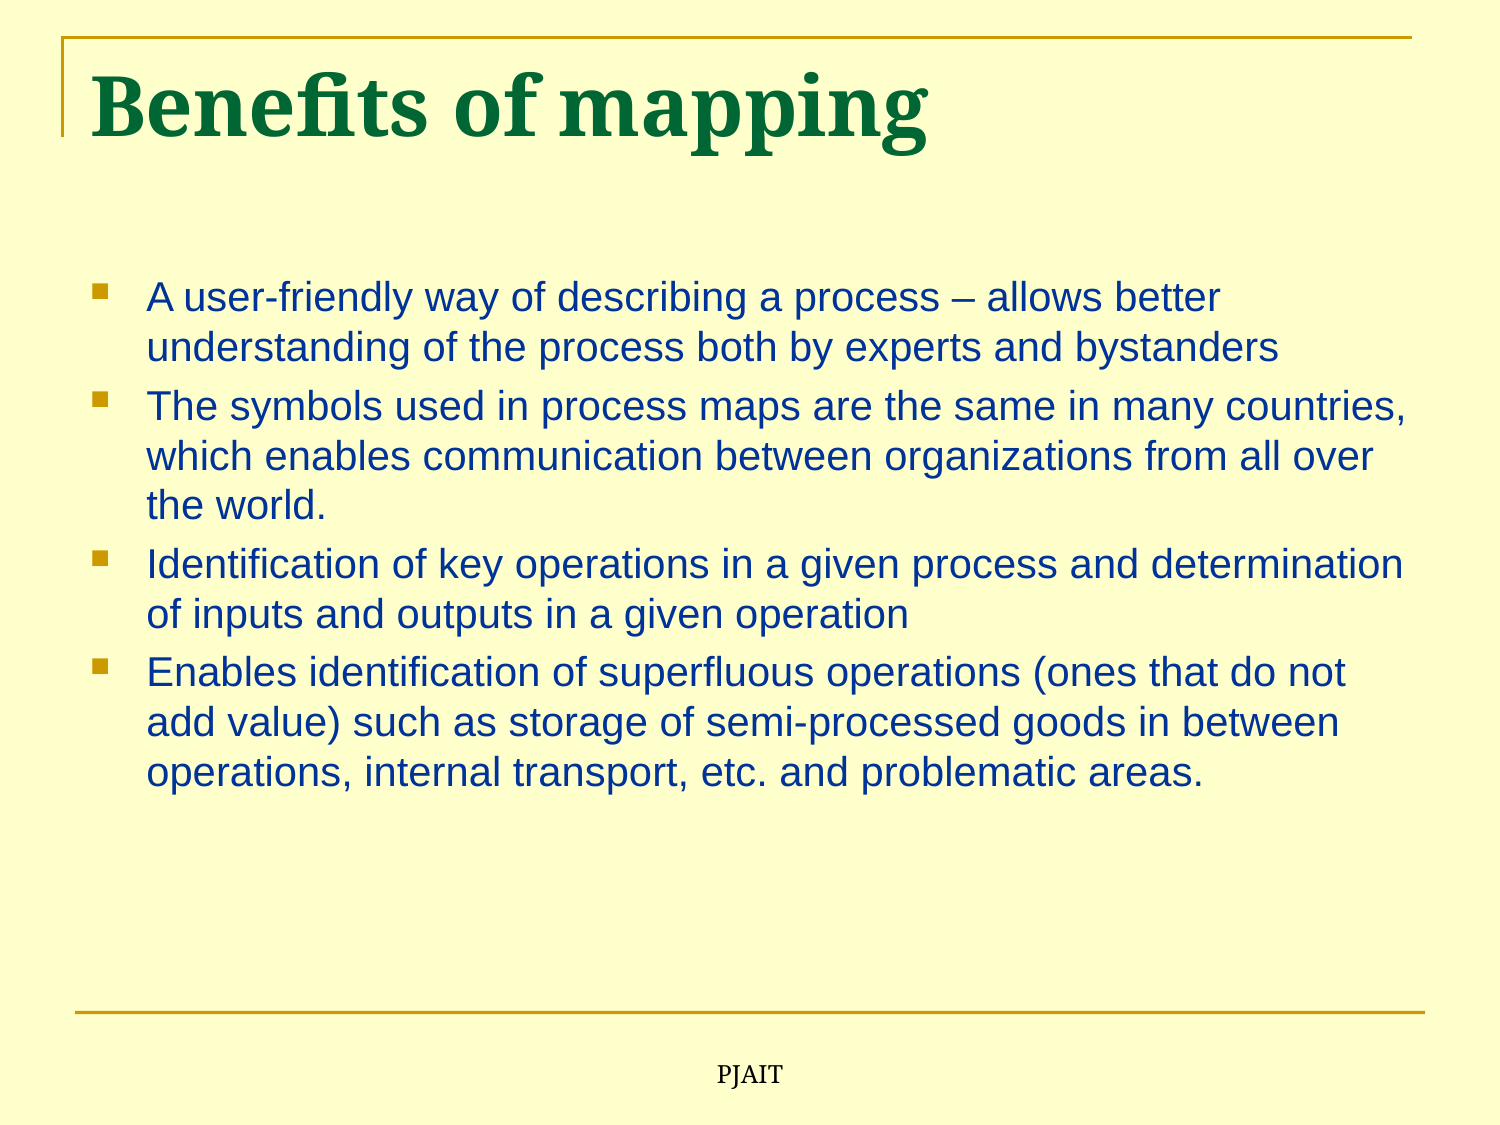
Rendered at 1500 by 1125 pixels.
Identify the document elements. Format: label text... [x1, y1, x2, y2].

title Benefits of mapping [74, 45, 1426, 233]
footer PJAIT [512, 1024, 988, 1101]
list A user-friendly way of describing a process – allows better understanding of the process both by experts and bystanders The symbols used in process maps are the same in many countries, which enables communication between organizations from all over the world. Identification of key operations in a given process and determination of inputs and outputs in a given operation Enables identification of superfluous operations (ones that do not add value) such as storage of semi-processed goods in between operations, internal transport, etc. and problematic areas. [74, 262, 1426, 1006]
